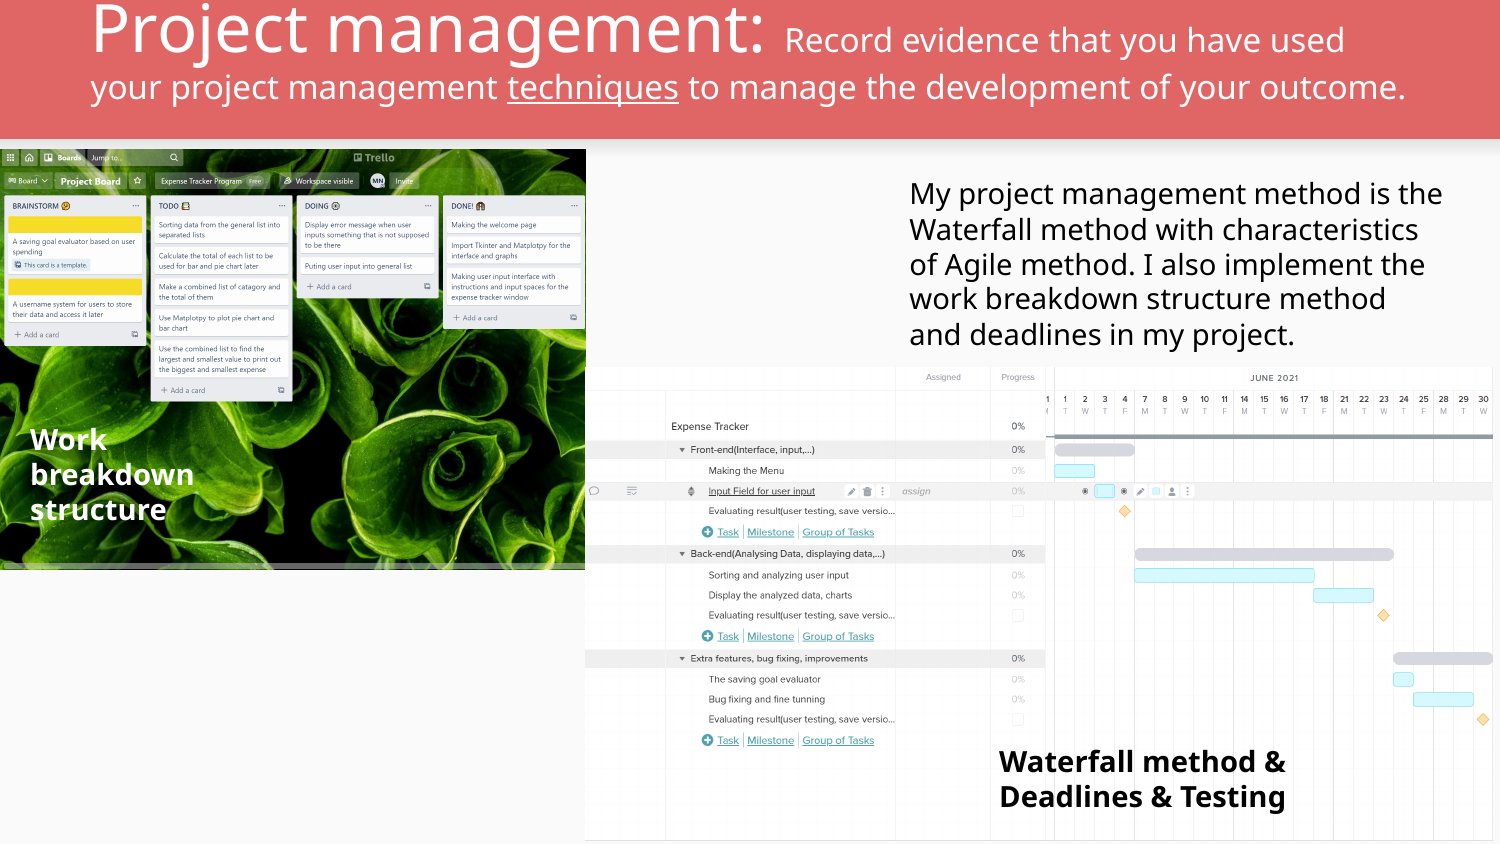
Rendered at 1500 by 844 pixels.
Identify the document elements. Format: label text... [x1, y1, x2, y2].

title Project management: Record evidence that you have used your project management techniques to manage the development of your outcome. [75, 35, 1425, 161]
picture [0, 149, 1493, 842]
text_box My project management method is the Waterfall method with characteristics of Agile method. I also implement the work breakdown structure method and deadlines in my project. [894, 160, 1461, 366]
